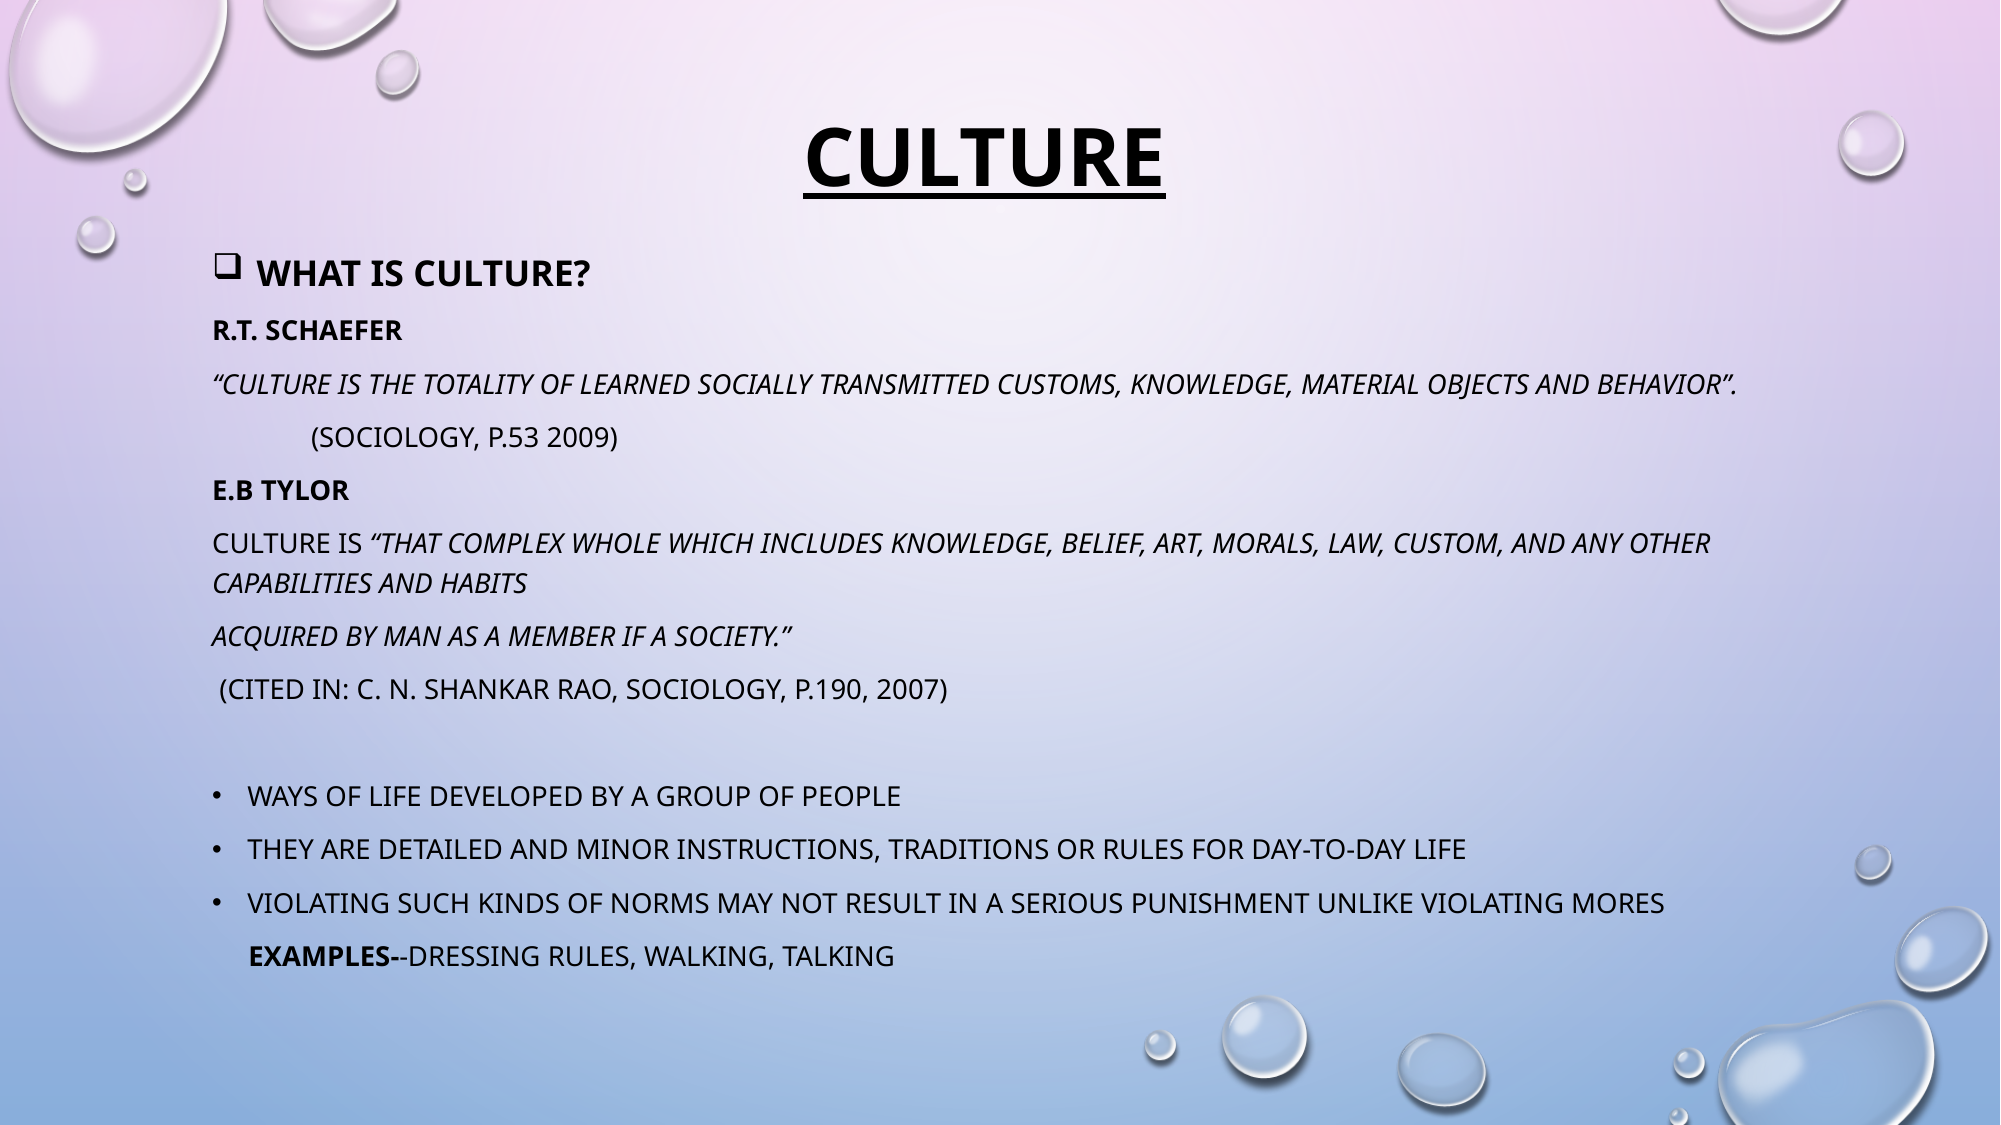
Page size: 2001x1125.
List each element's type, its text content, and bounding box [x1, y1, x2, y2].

title Culture [197, 109, 1773, 212]
list What is Culture? R.T. Schaefer “Culture is the totality of learned socially transmitted customs, knowledge, material objects and behavior”. (Sociology, p.53 2009) E.B Tylor Culture is “that complex whole which includes knowledge, belief, art, morals, law, custom, and any other capabilities and habits acquired by man as a member if a society.” (cited in: C. N. Shankar Rao, Sociology, p.190, 2007) Ways of life developed by a group of people They are detailed and minor instructions, traditions or rules for day-to-day life Violating such kinds of norms may not result in a serious punishment unlike violating mores Examples--dressing rules, walking, talking [197, 234, 1773, 1023]
picture [0, 0, 2000, 1125]
